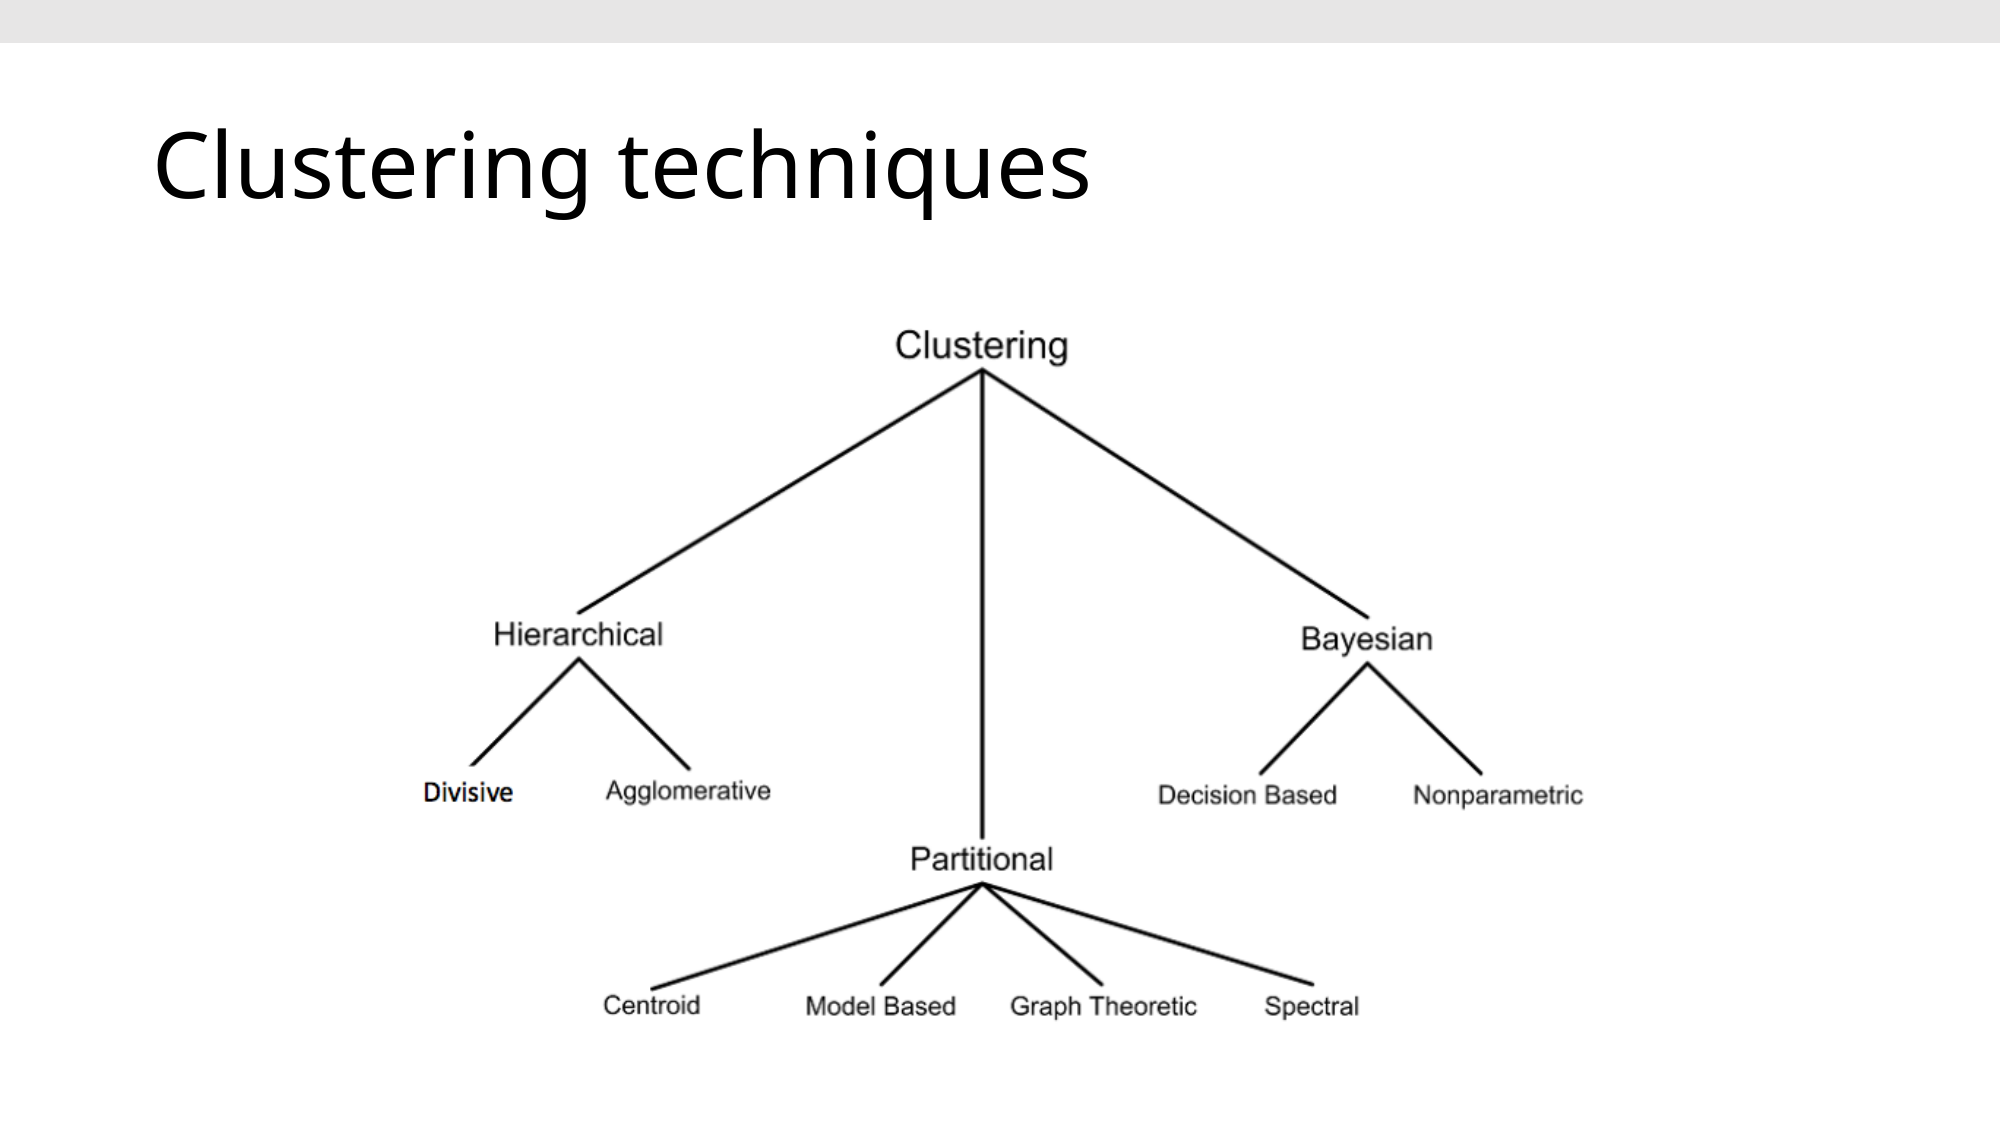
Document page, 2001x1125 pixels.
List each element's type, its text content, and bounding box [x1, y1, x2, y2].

picture [376, 244, 1623, 1086]
text_box [0, 0, 2000, 44]
title Clustering techniques [137, 59, 1863, 278]
